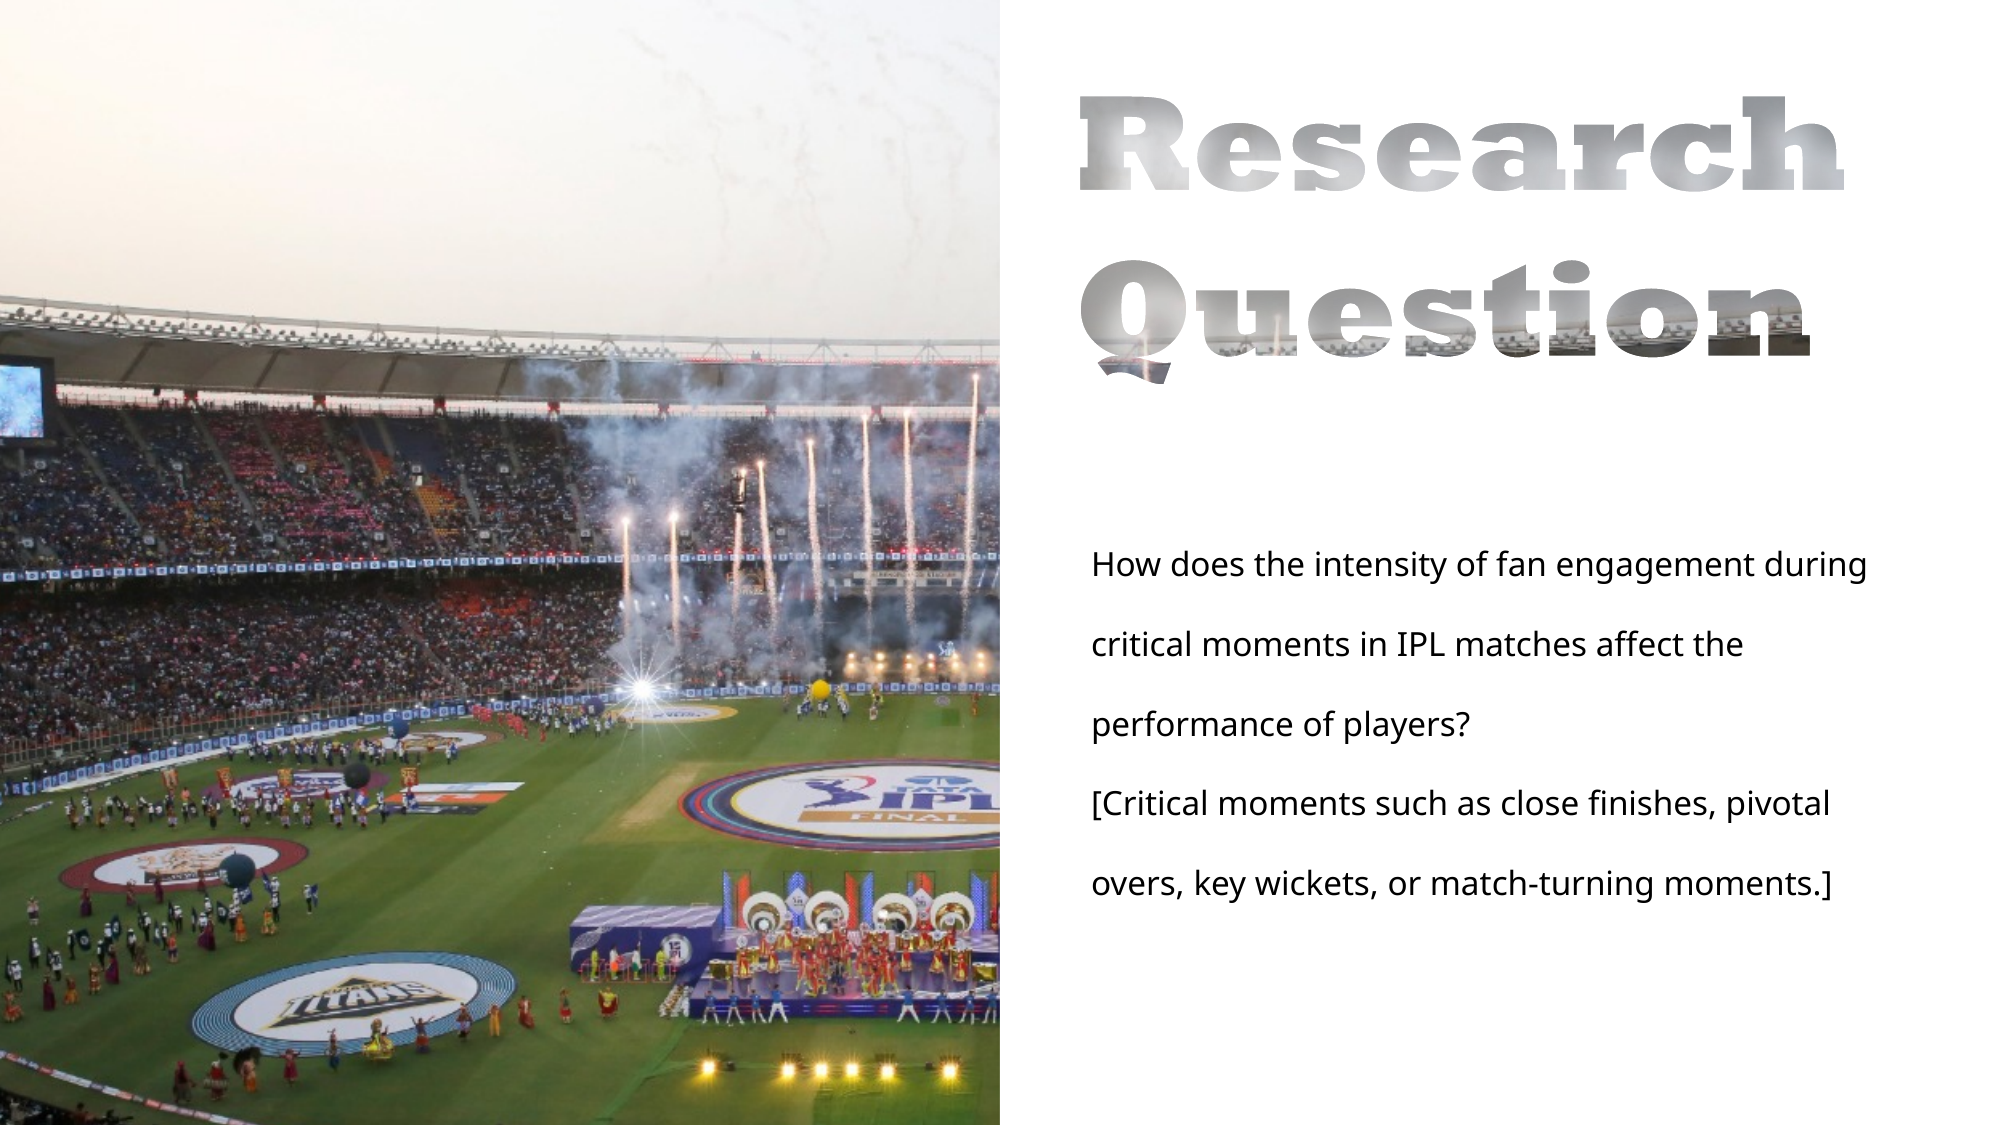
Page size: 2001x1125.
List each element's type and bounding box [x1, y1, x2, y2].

text_box [999, 0, 2000, 1125]
picture [0, 0, 999, 1125]
